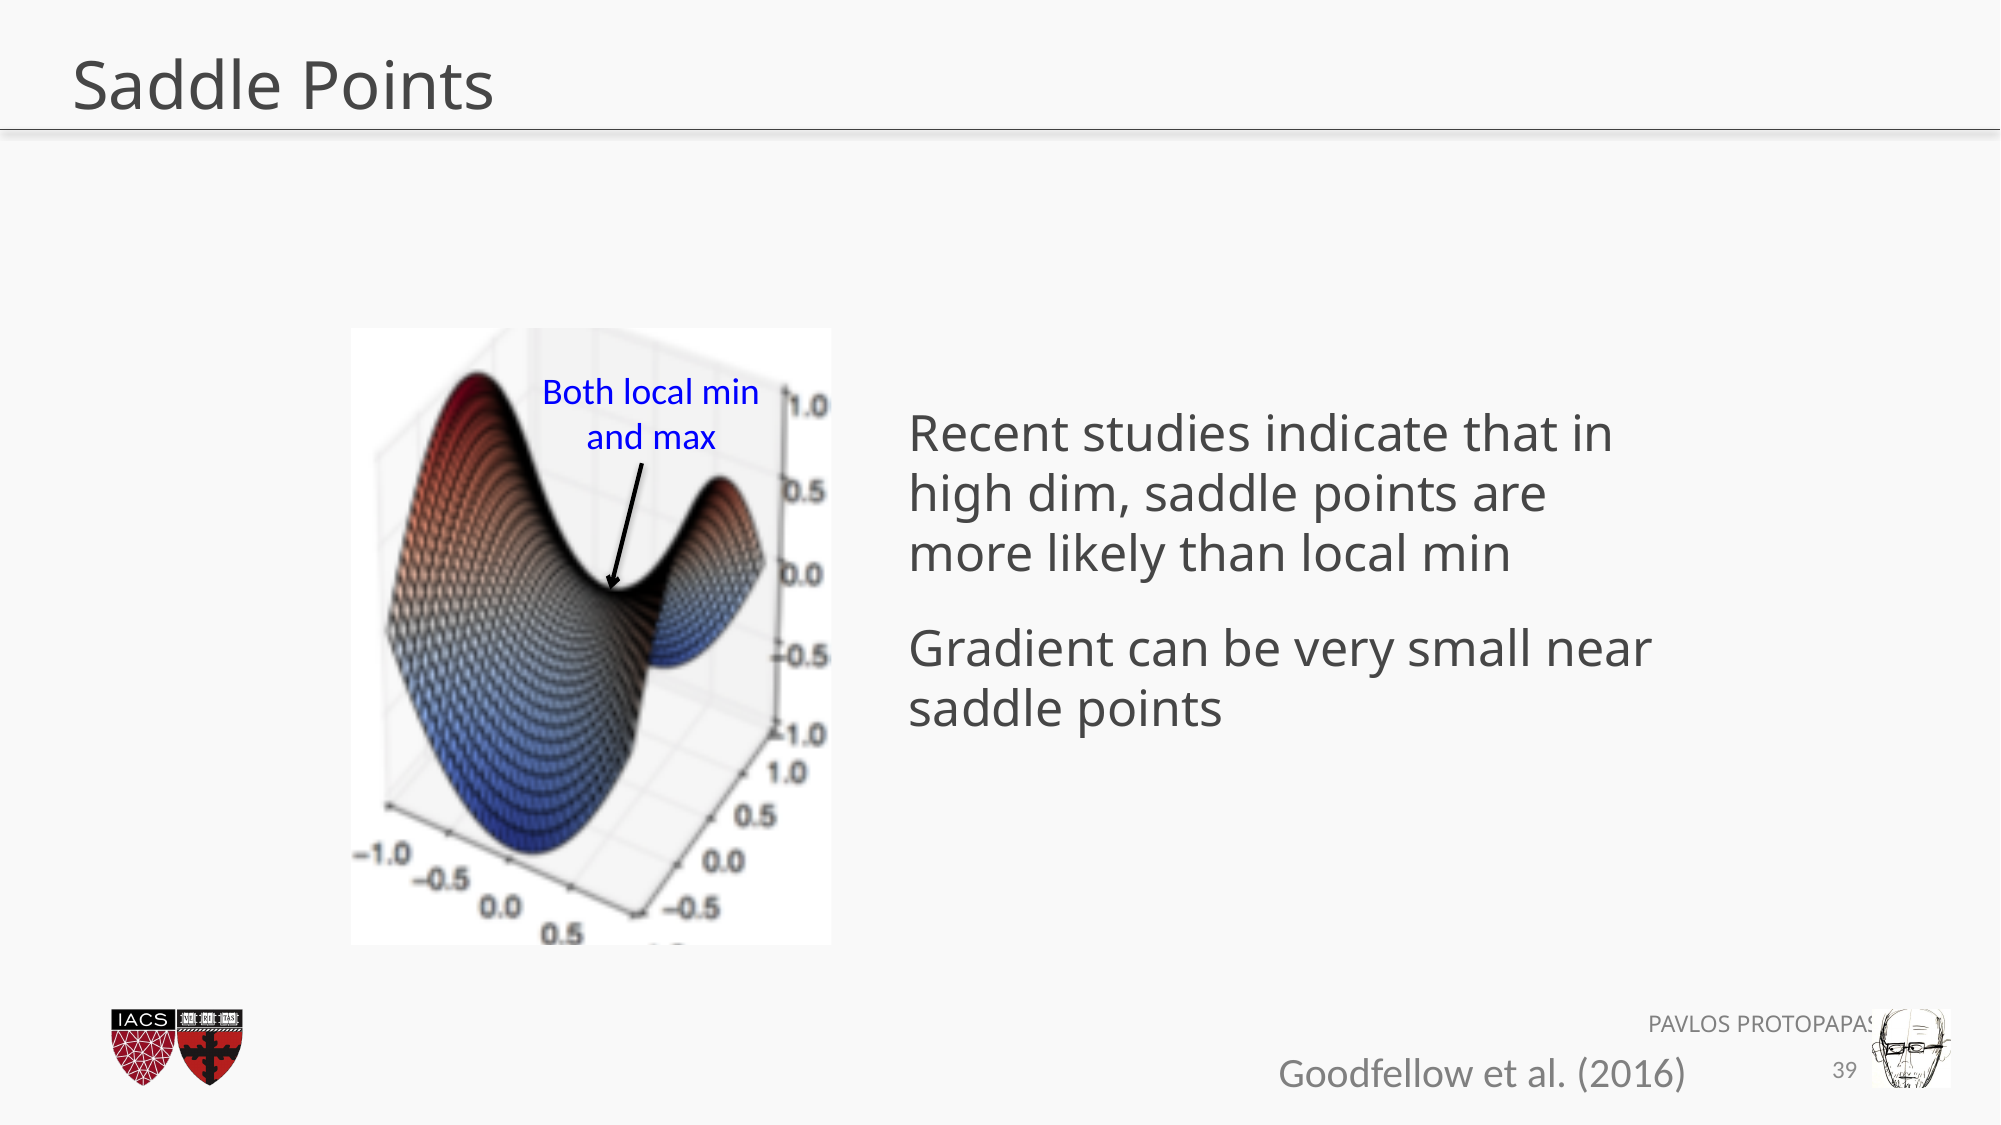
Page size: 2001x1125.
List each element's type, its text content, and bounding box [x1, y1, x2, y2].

picture [109, 1009, 243, 1086]
picture [1872, 1009, 1951, 1088]
picture [350, 328, 832, 946]
slide_number 39 [1405, 1038, 1873, 1099]
list Recent studies indicate that in high dim, saddle points are more likely than local min Gradient can be very small near saddle points [894, 394, 1701, 1005]
title Saddle Points [57, 35, 1943, 162]
text_box Goodfellow et al. (2016) [1116, 1038, 1702, 1104]
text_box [610, 462, 643, 590]
